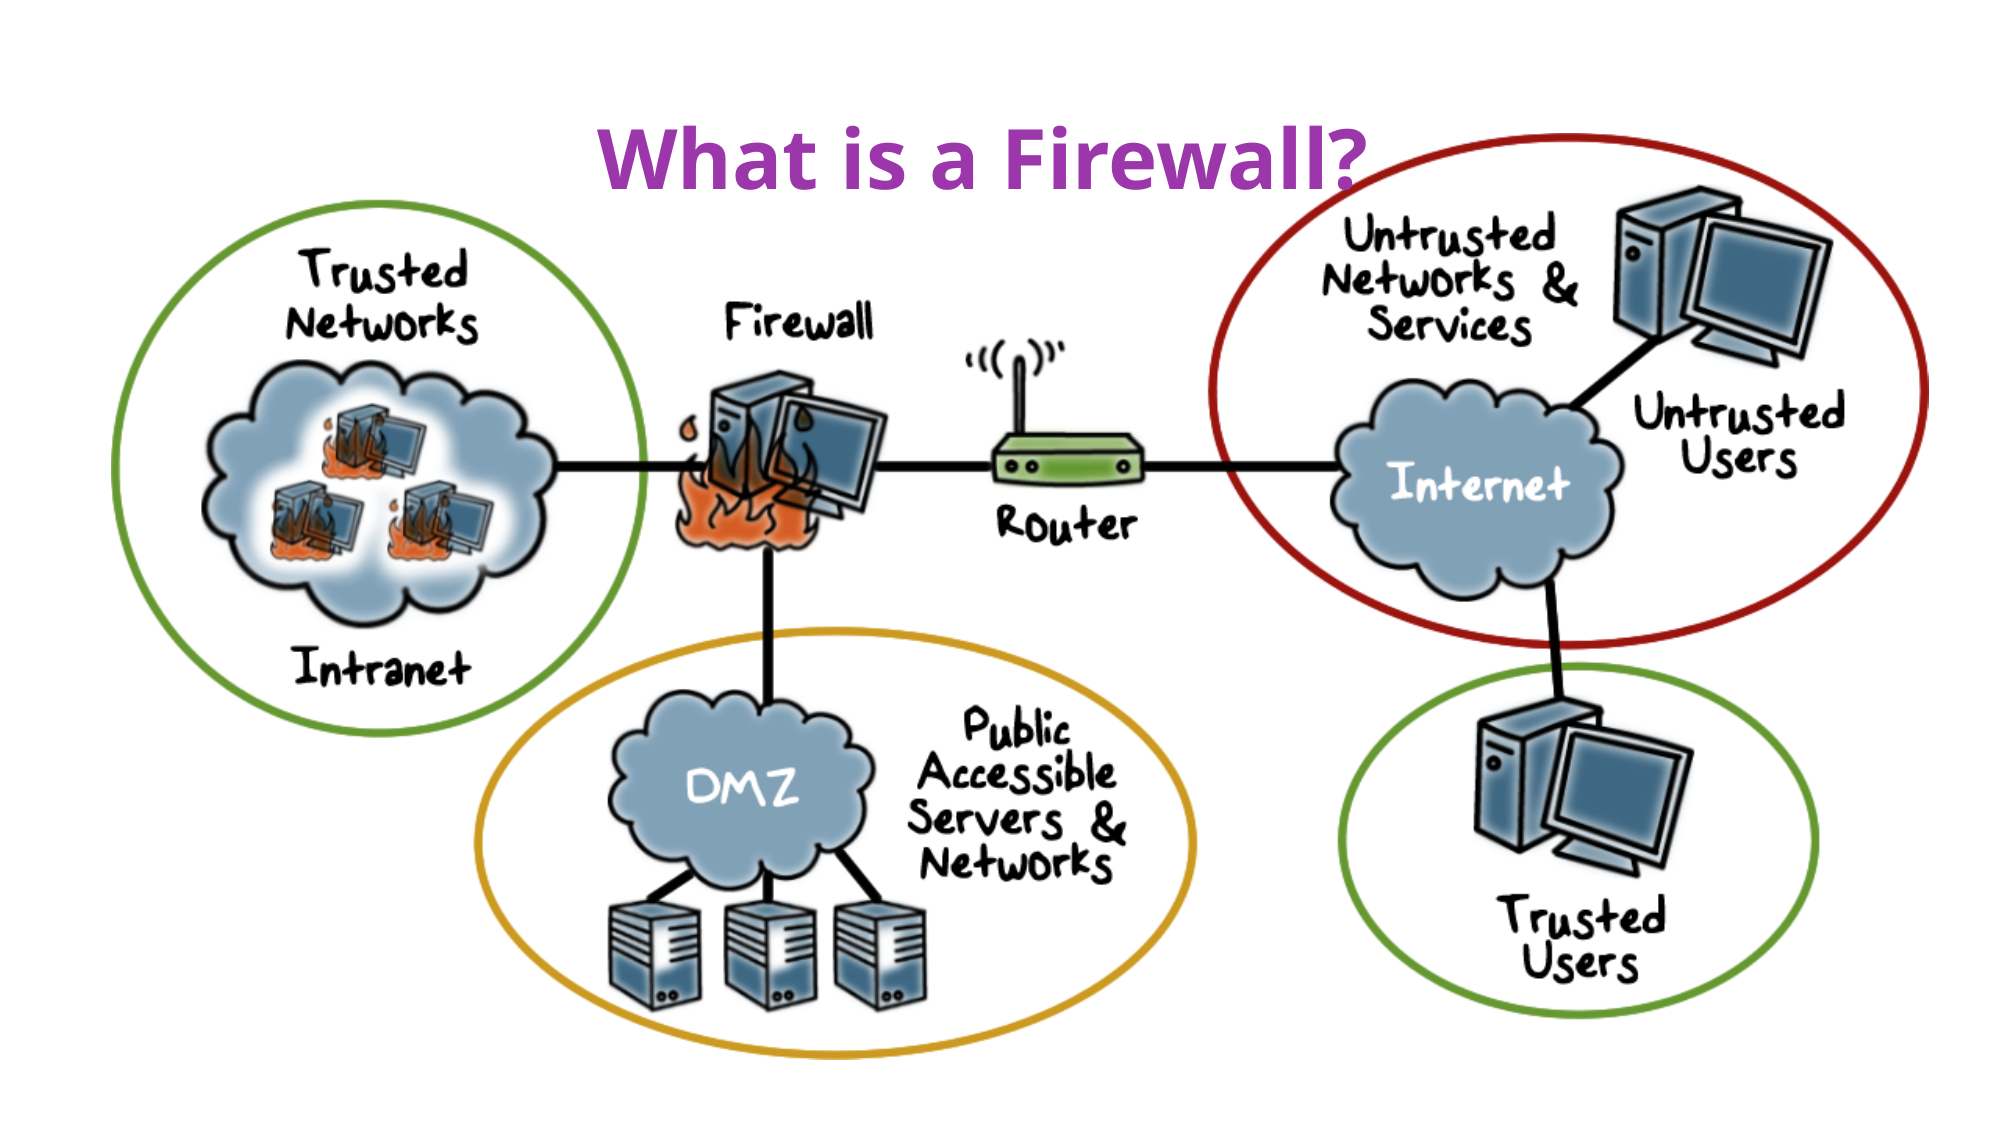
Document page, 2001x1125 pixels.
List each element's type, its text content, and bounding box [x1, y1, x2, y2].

title What is a Firewall? [133, 37, 1834, 131]
picture [110, 132, 1929, 1061]
